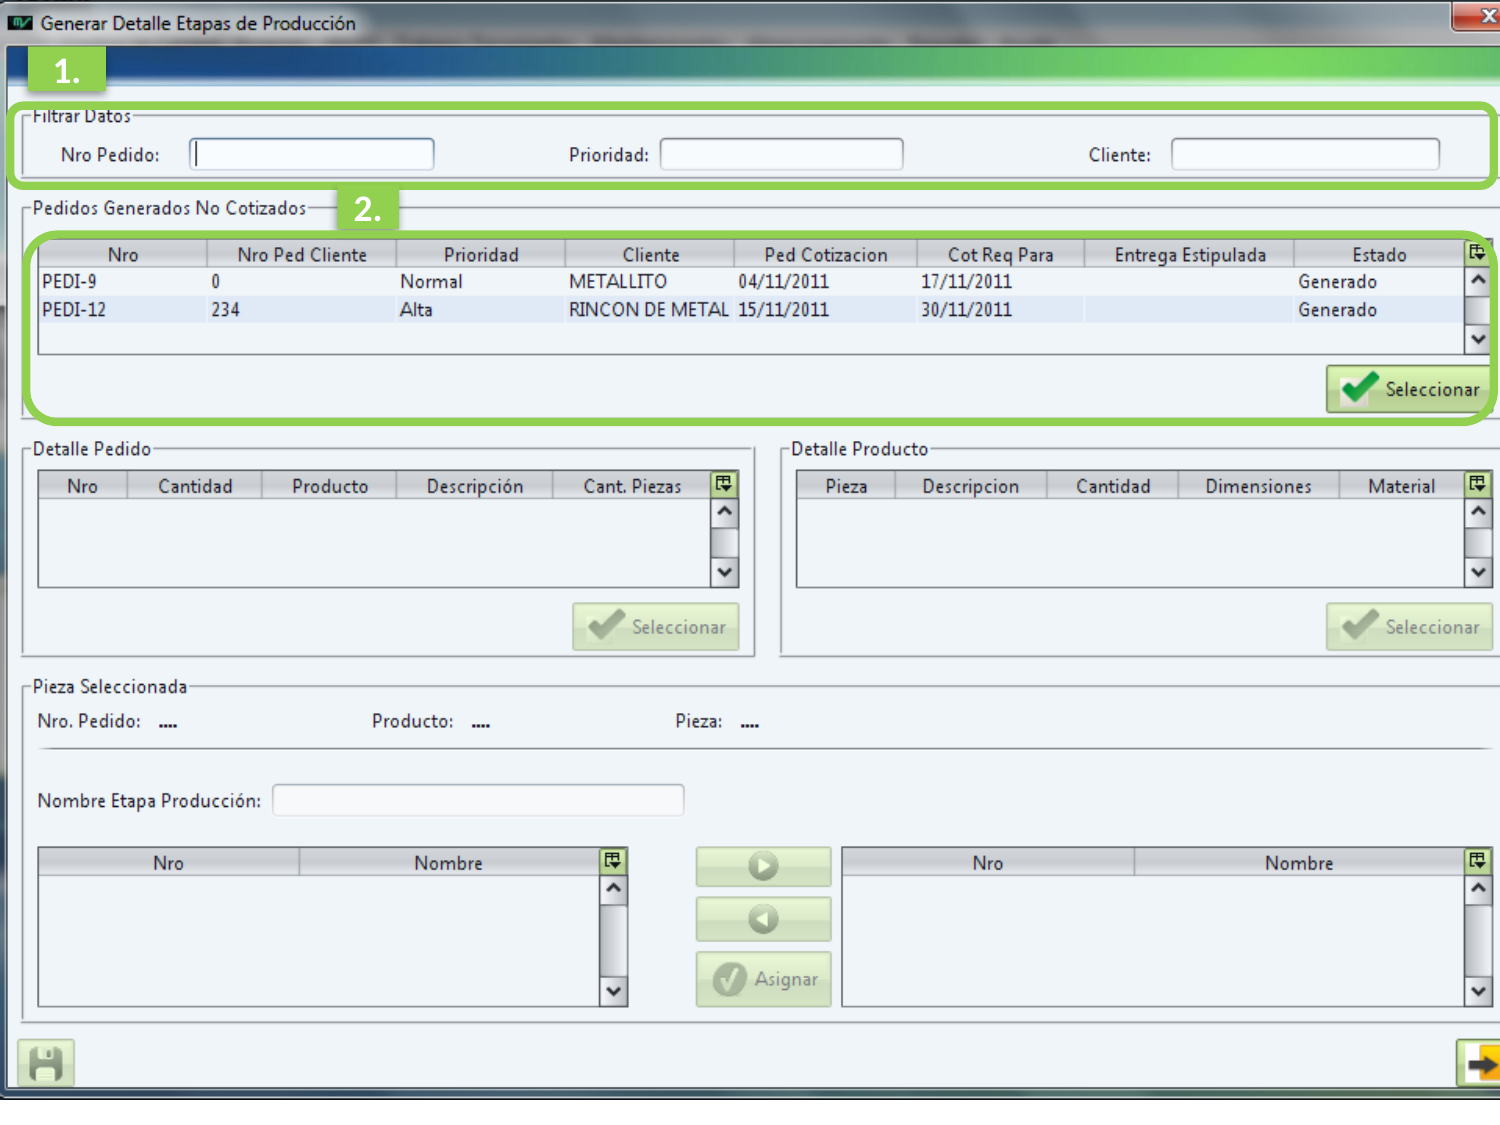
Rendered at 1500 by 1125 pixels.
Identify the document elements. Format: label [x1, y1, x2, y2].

text_box [0, 0, 1500, 1101]
